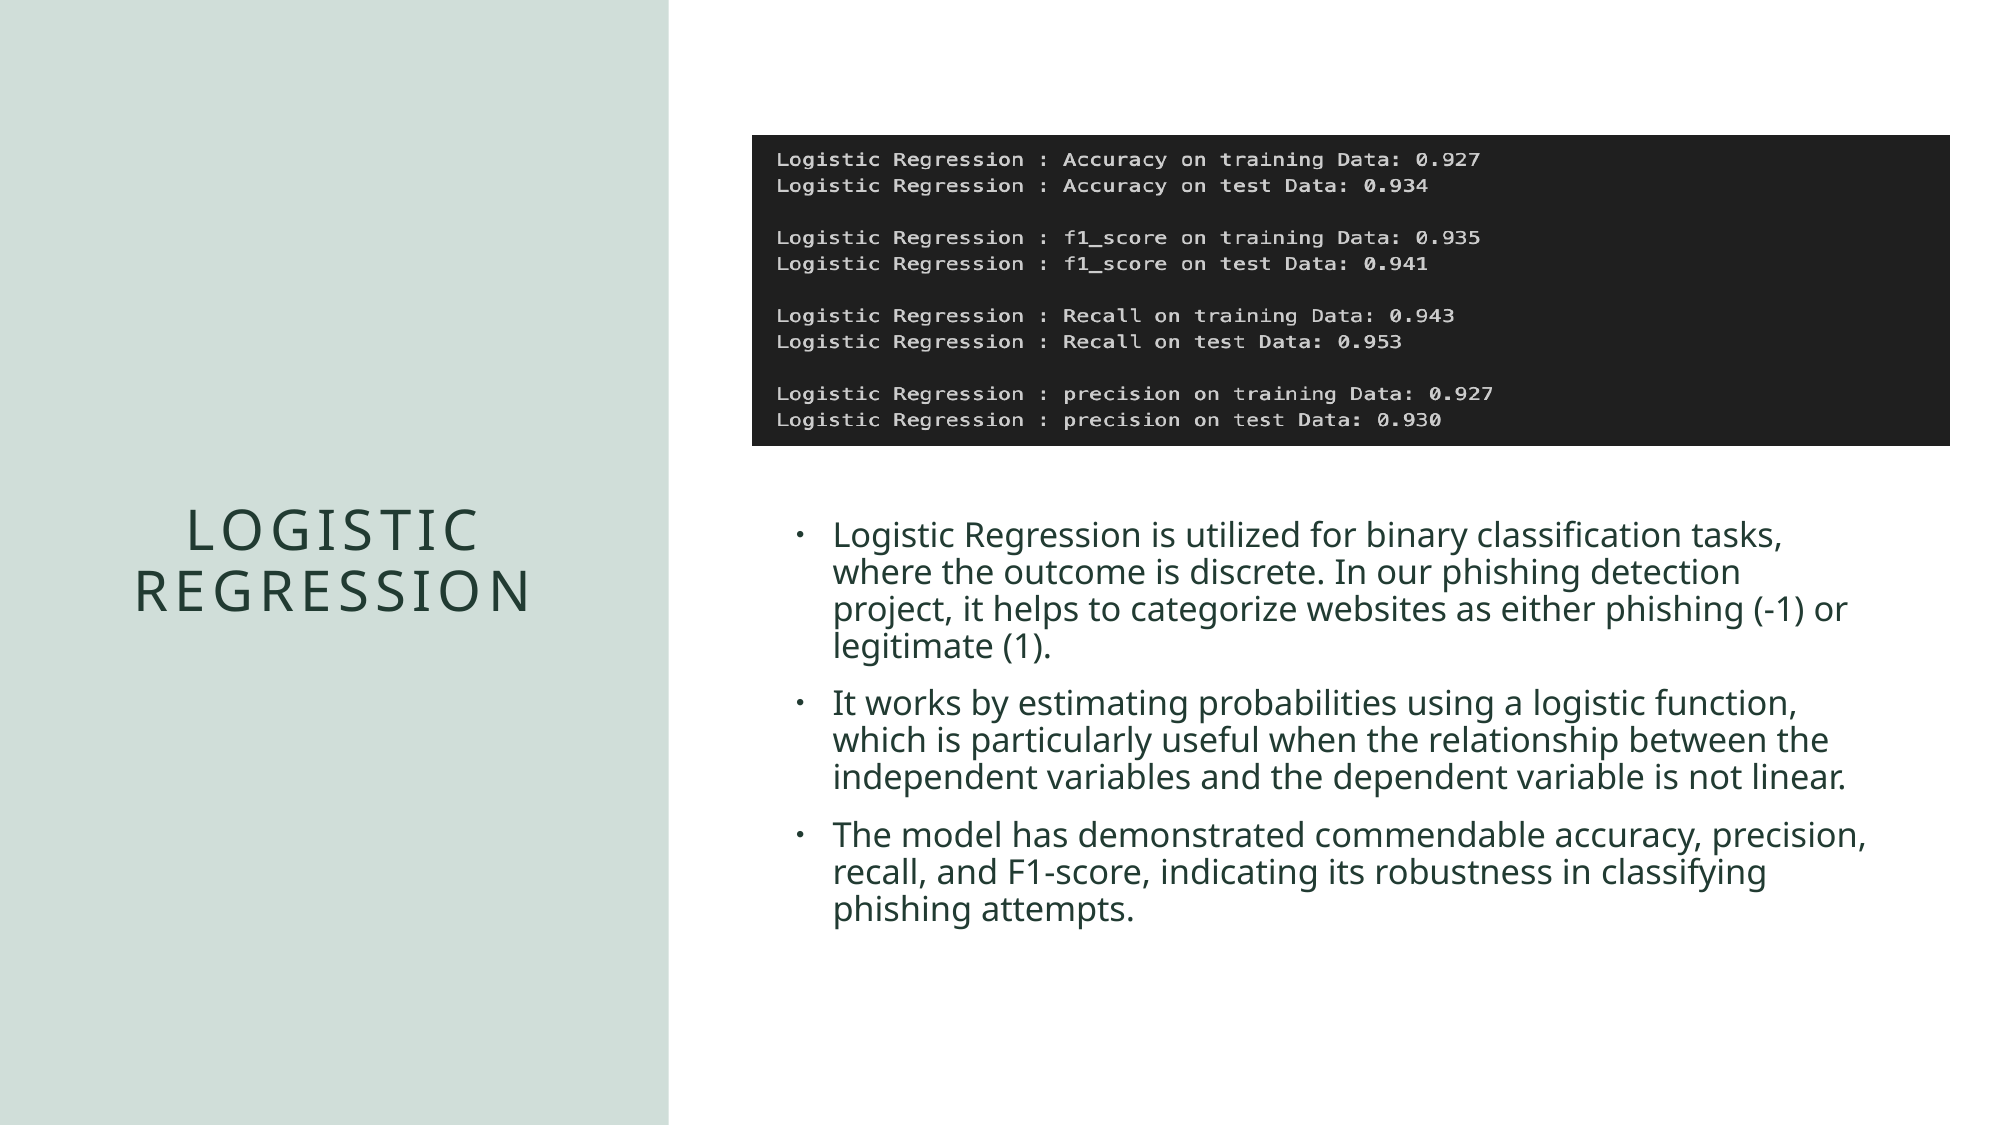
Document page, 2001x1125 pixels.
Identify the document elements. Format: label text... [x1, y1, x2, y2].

title Logistic Regression [114, 224, 557, 900]
text_box [0, 0, 670, 1125]
text_box [670, 0, 2000, 1125]
list Logistic Regression is utilized for binary classification tasks, where the outcome is discrete. In our phishing detection project, it helps to categorize websites as either phishing (-1) or legitimate (1). It works by estimating probabilities using a logistic function, which is particularly useful when the relationship between the independent variables and the dependent variable is not linear. The model has demonstrated commendable accuracy, precision, recall, and F1-score, indicating its robustness in classifying phishing attempts. [781, 510, 1886, 1037]
picture [752, 135, 1950, 446]
